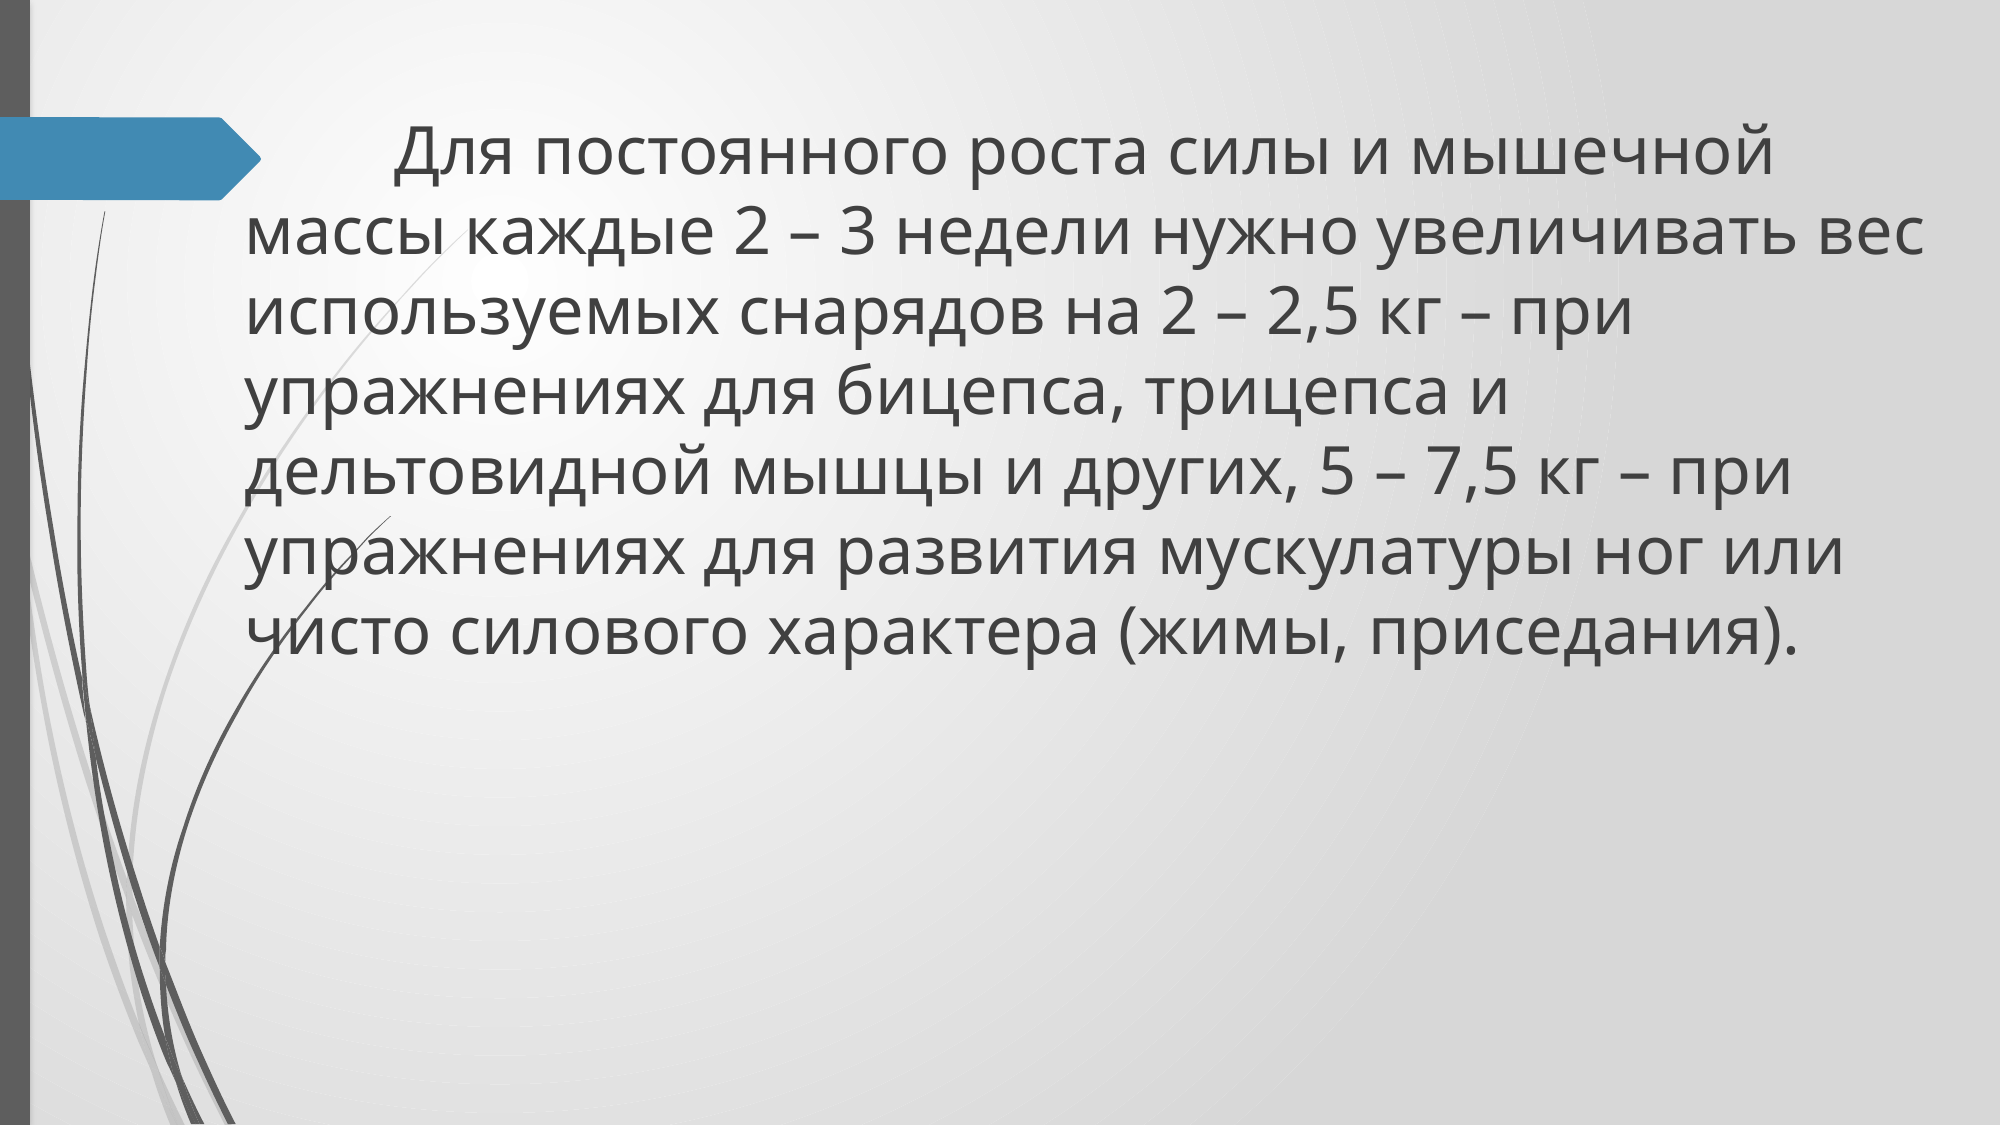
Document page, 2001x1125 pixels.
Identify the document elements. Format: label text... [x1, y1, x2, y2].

list Для постоянного роста силы и мышечной массы каждые 2 – 3 недели нужно увеличивать вес используемых снарядов на 2 – 2,5 кг – при упражнениях для бицепса, трицепса и дельтовидной мышцы и других, 5 – 7,5 кг – при упражнениях для развития мускулатуры ног или чисто силового характера (жимы, приседания). [229, 100, 1955, 815]
